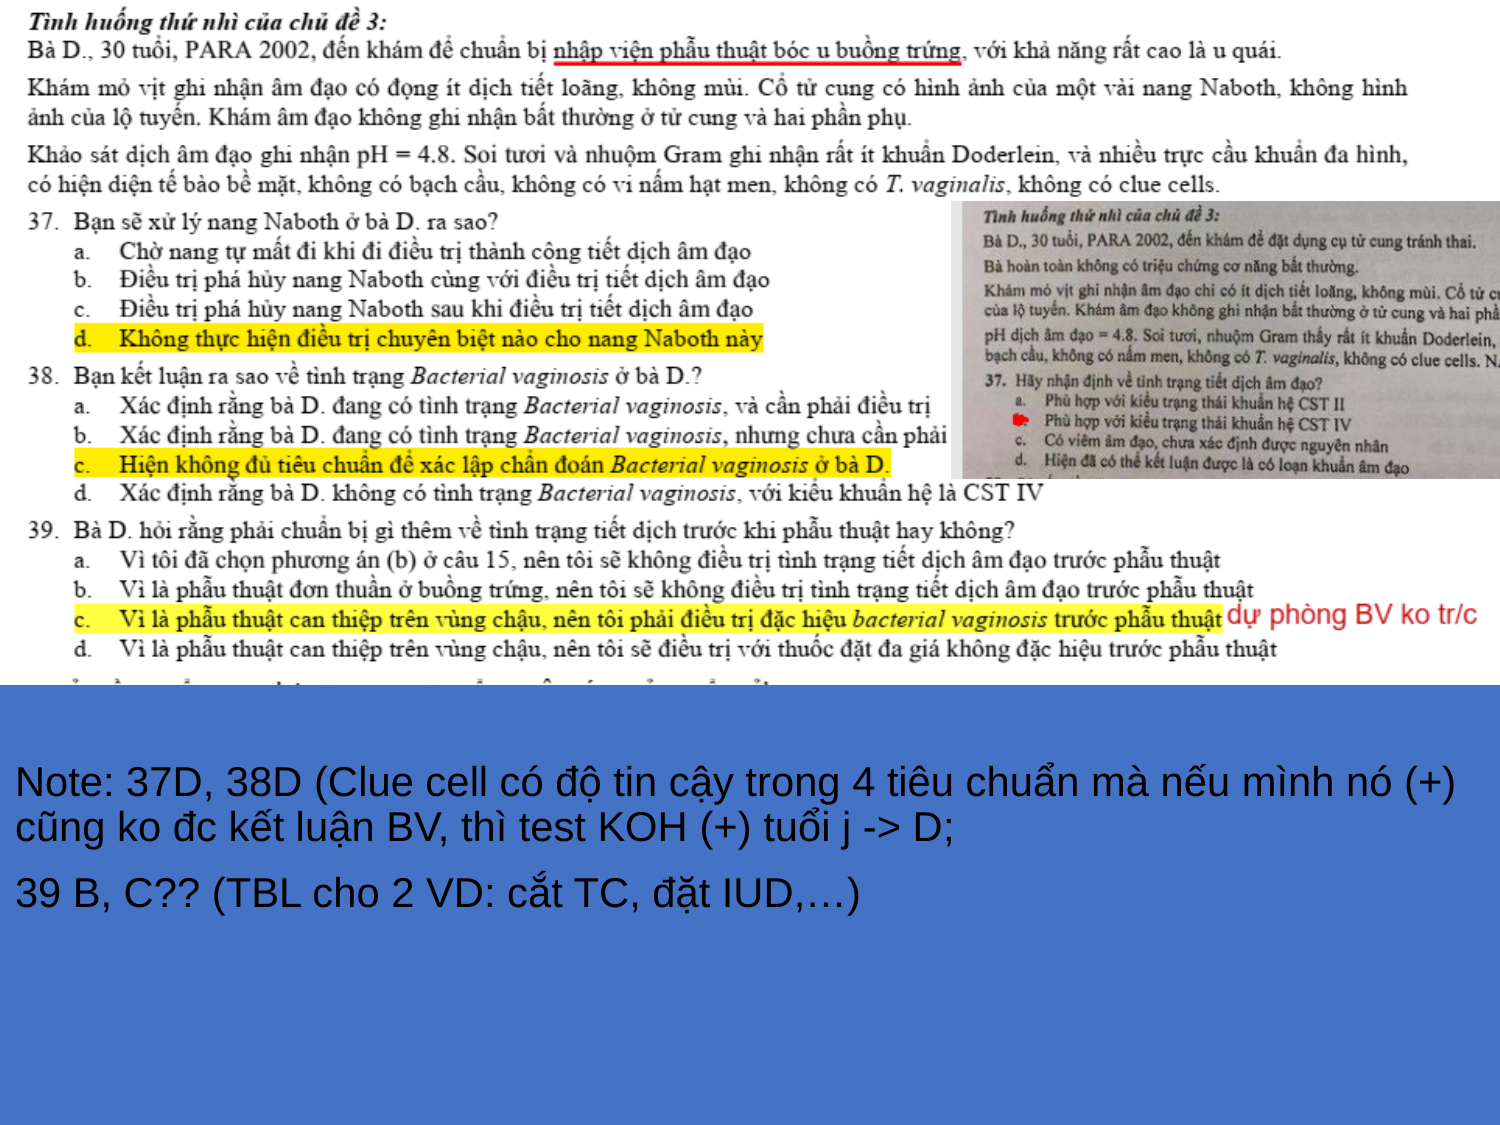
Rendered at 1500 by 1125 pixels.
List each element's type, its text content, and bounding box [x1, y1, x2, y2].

picture [0, 0, 1500, 685]
subtitle Note: 37D, 38D (Clue cell có độ tin cậy trong 4 tiêu chuẩn mà nếu mình nó (+) cũng ko đc kết luận BV, thì test KOH (+) tuổi j -> D; 39 B, C?? (TBL cho 2 VD: cắt TC, đặt IUD,…) [0, 753, 1500, 1125]
